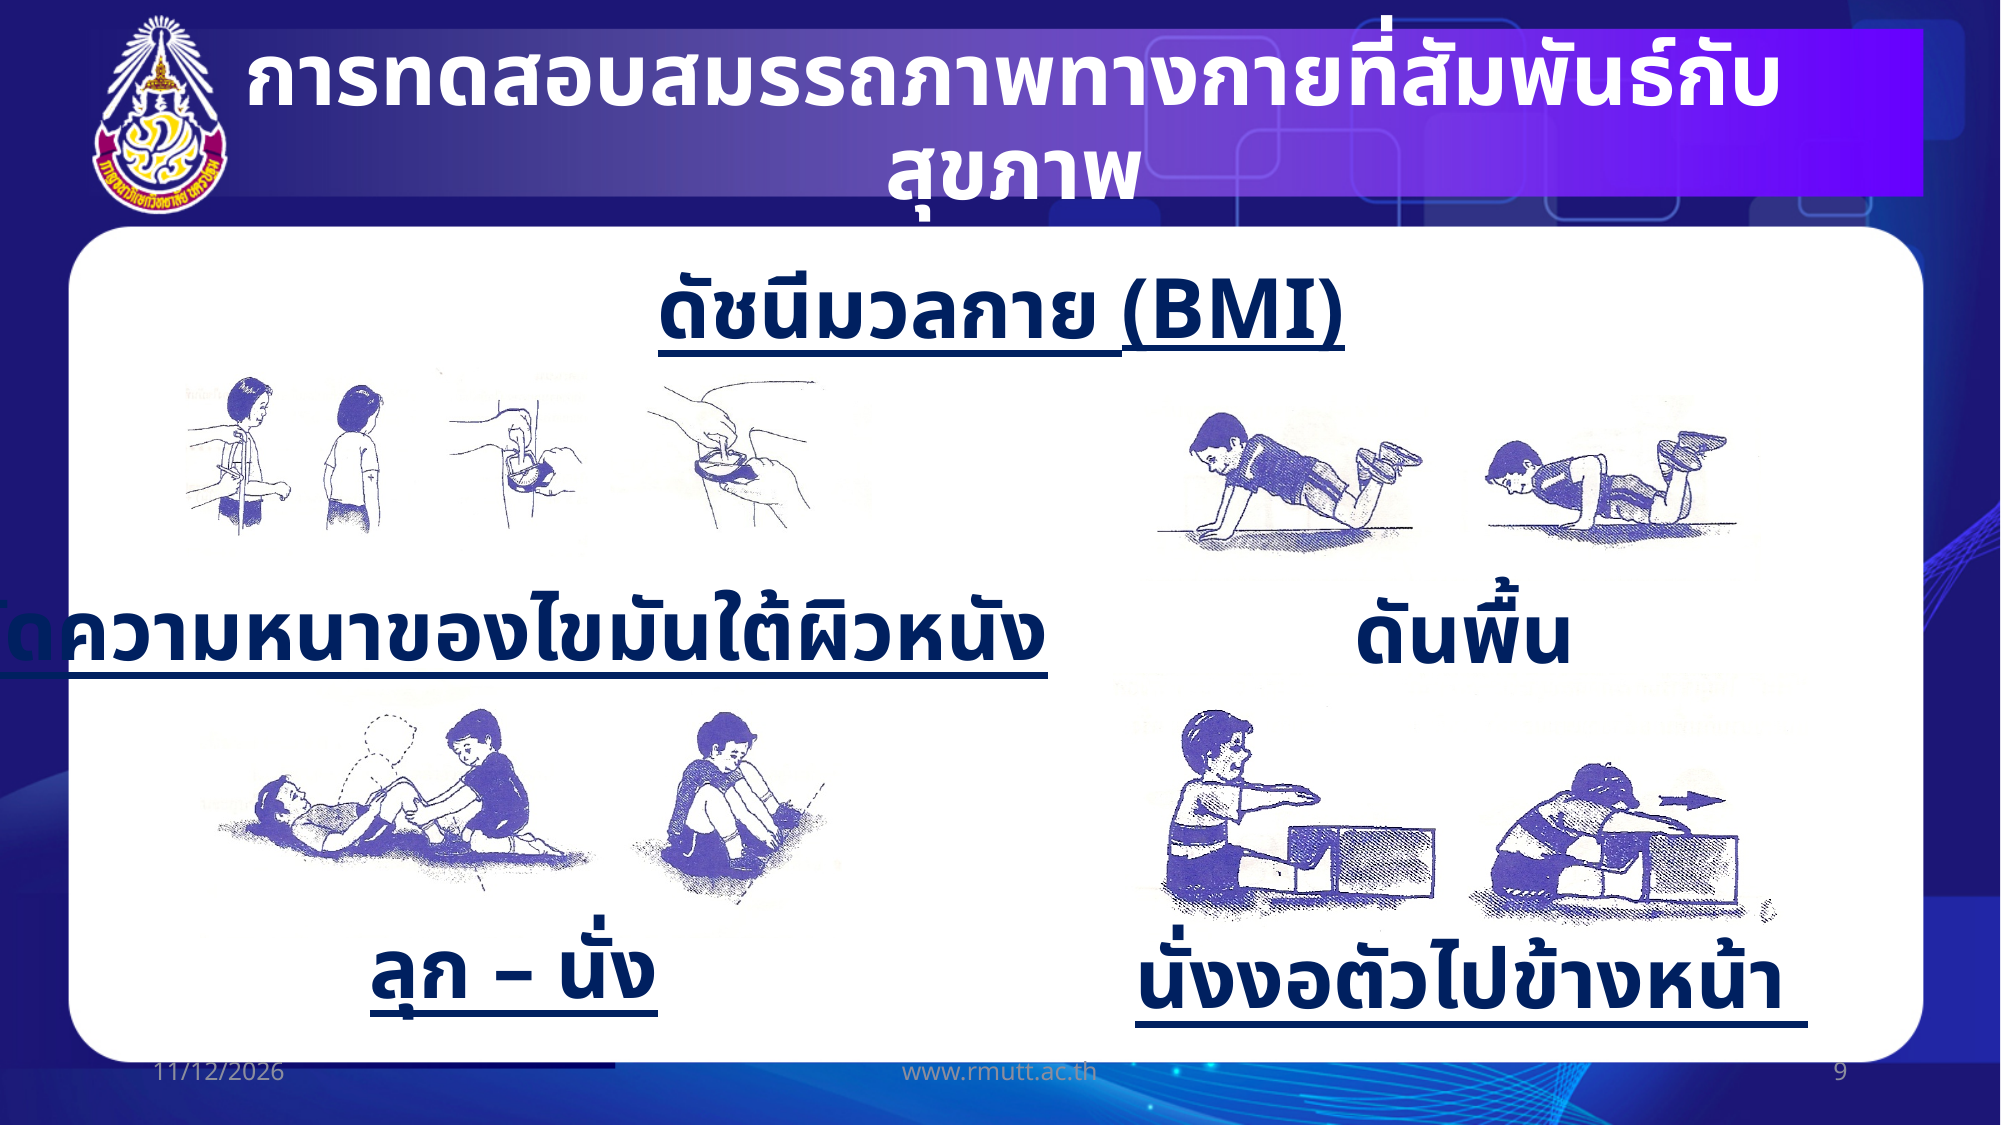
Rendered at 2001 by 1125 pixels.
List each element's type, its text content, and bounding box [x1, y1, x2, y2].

text_box ดันพื้น [1340, 581, 1591, 673]
text_box วัดความหนาของไขมันใต้ผิวหนัง [0, 569, 1064, 685]
text_box ดัชนีมวลกาย (BMI) [642, 247, 1360, 363]
list [91, 261, 1911, 1079]
footer www.rmutt.ac.th [662, 1042, 1338, 1103]
picture [1113, 673, 1808, 947]
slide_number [137, 1042, 588, 1103]
picture [610, 363, 872, 539]
picture [0, 0, 2001, 1125]
title การทดสอบสมรรถภาพทางกายที่สัมพันธ์กับสุขภาพ [166, 23, 1863, 227]
text_box ลุก – นั่ง [179, 907, 774, 1023]
picture [199, 668, 842, 938]
picture [1140, 395, 1761, 581]
text_box นั่งงอตัวไปข้างหน้า [1120, 918, 1823, 1033]
slide_number 9 [1412, 1042, 1863, 1103]
picture [185, 361, 588, 557]
